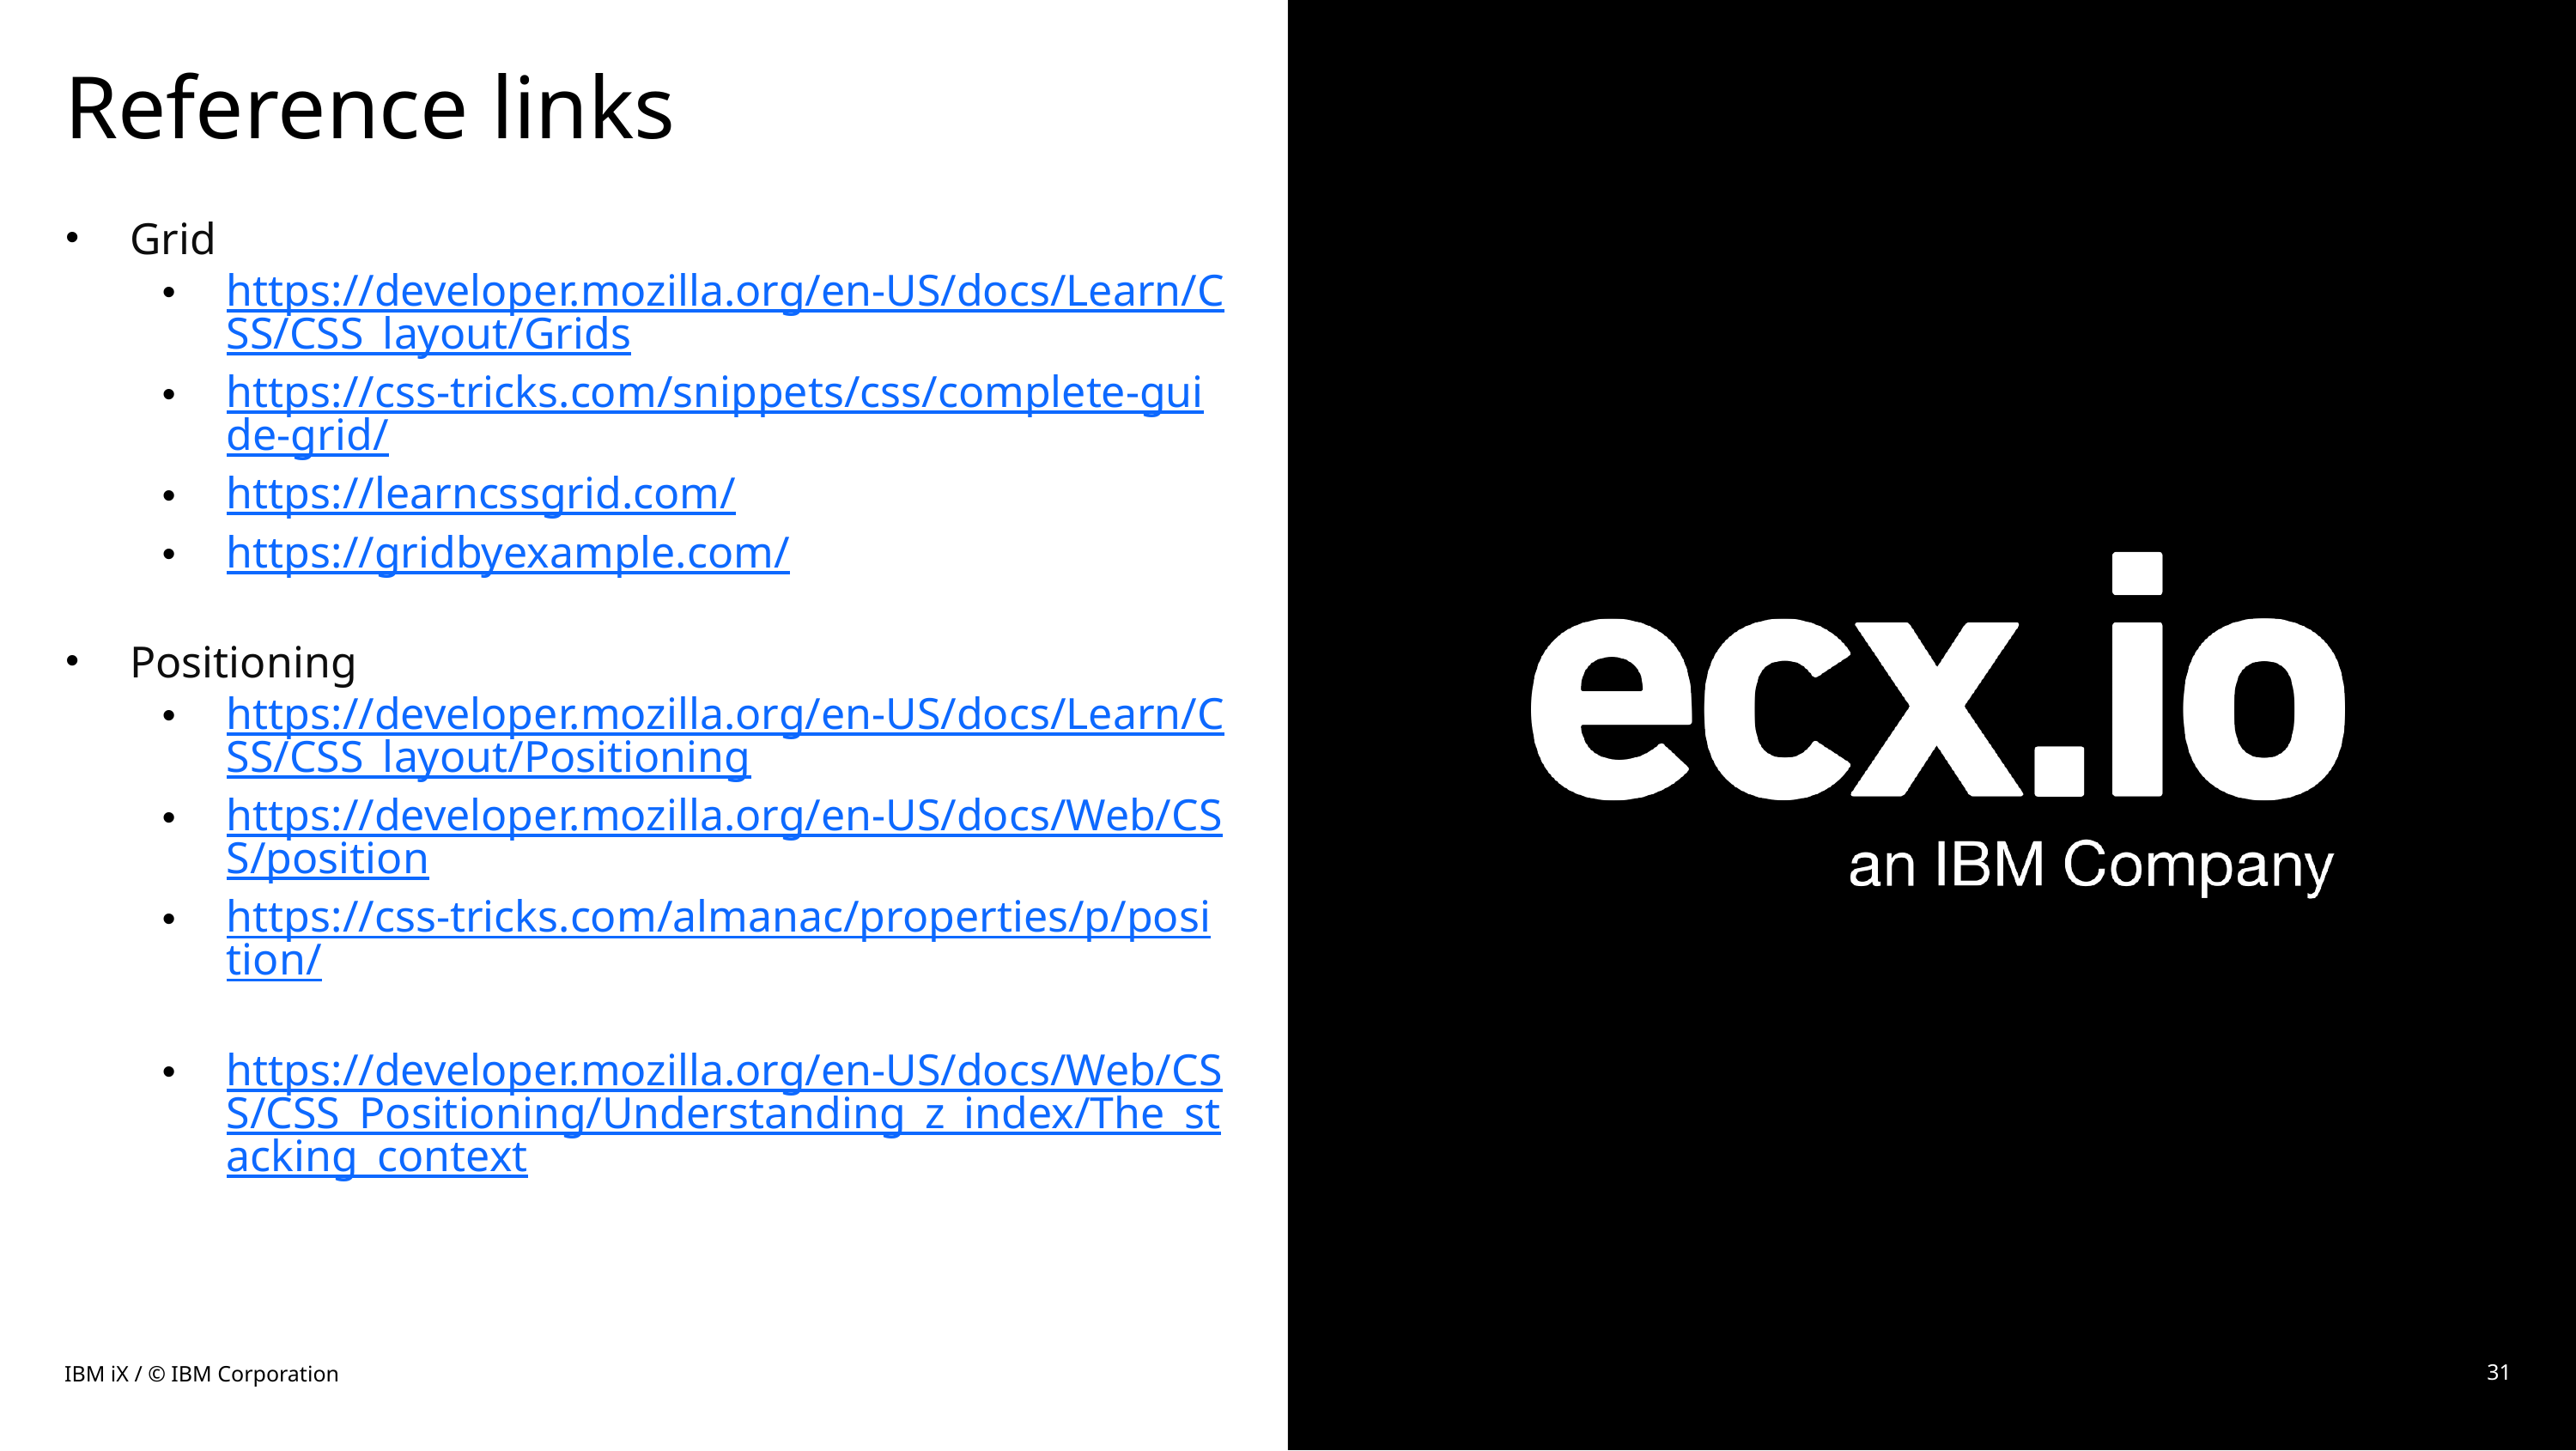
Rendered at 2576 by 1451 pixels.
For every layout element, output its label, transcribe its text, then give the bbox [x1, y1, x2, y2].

title Reference links [64, 64, 1224, 1270]
picture [1531, 551, 2345, 899]
footer IBM iX / © IBM Corporation [64, 1350, 1224, 1397]
slide_number 31 [1996, 1350, 2512, 1397]
text_box Grid https://developer.mozilla.org/en-US/docs/Learn/CSS/CSS_layout/Grids https://css-tricks.com/snippets/css/complete-guide-grid/ https://learncssgrid.com/ https://gridbyexample.com/ Positioning https://developer.mozilla.org/en-US/docs/Learn/CSS/CSS_layout/Positioning https://developer.mozilla.org/en-US/docs/Web/CSS/position https://css-tricks.com/almanac/properties/p/position/ https://developer.mozilla.org/en-US/docs/Web/CSS/CSS_Positioning/Understanding_z_index/The_stacking_context [65, 211, 1225, 1270]
